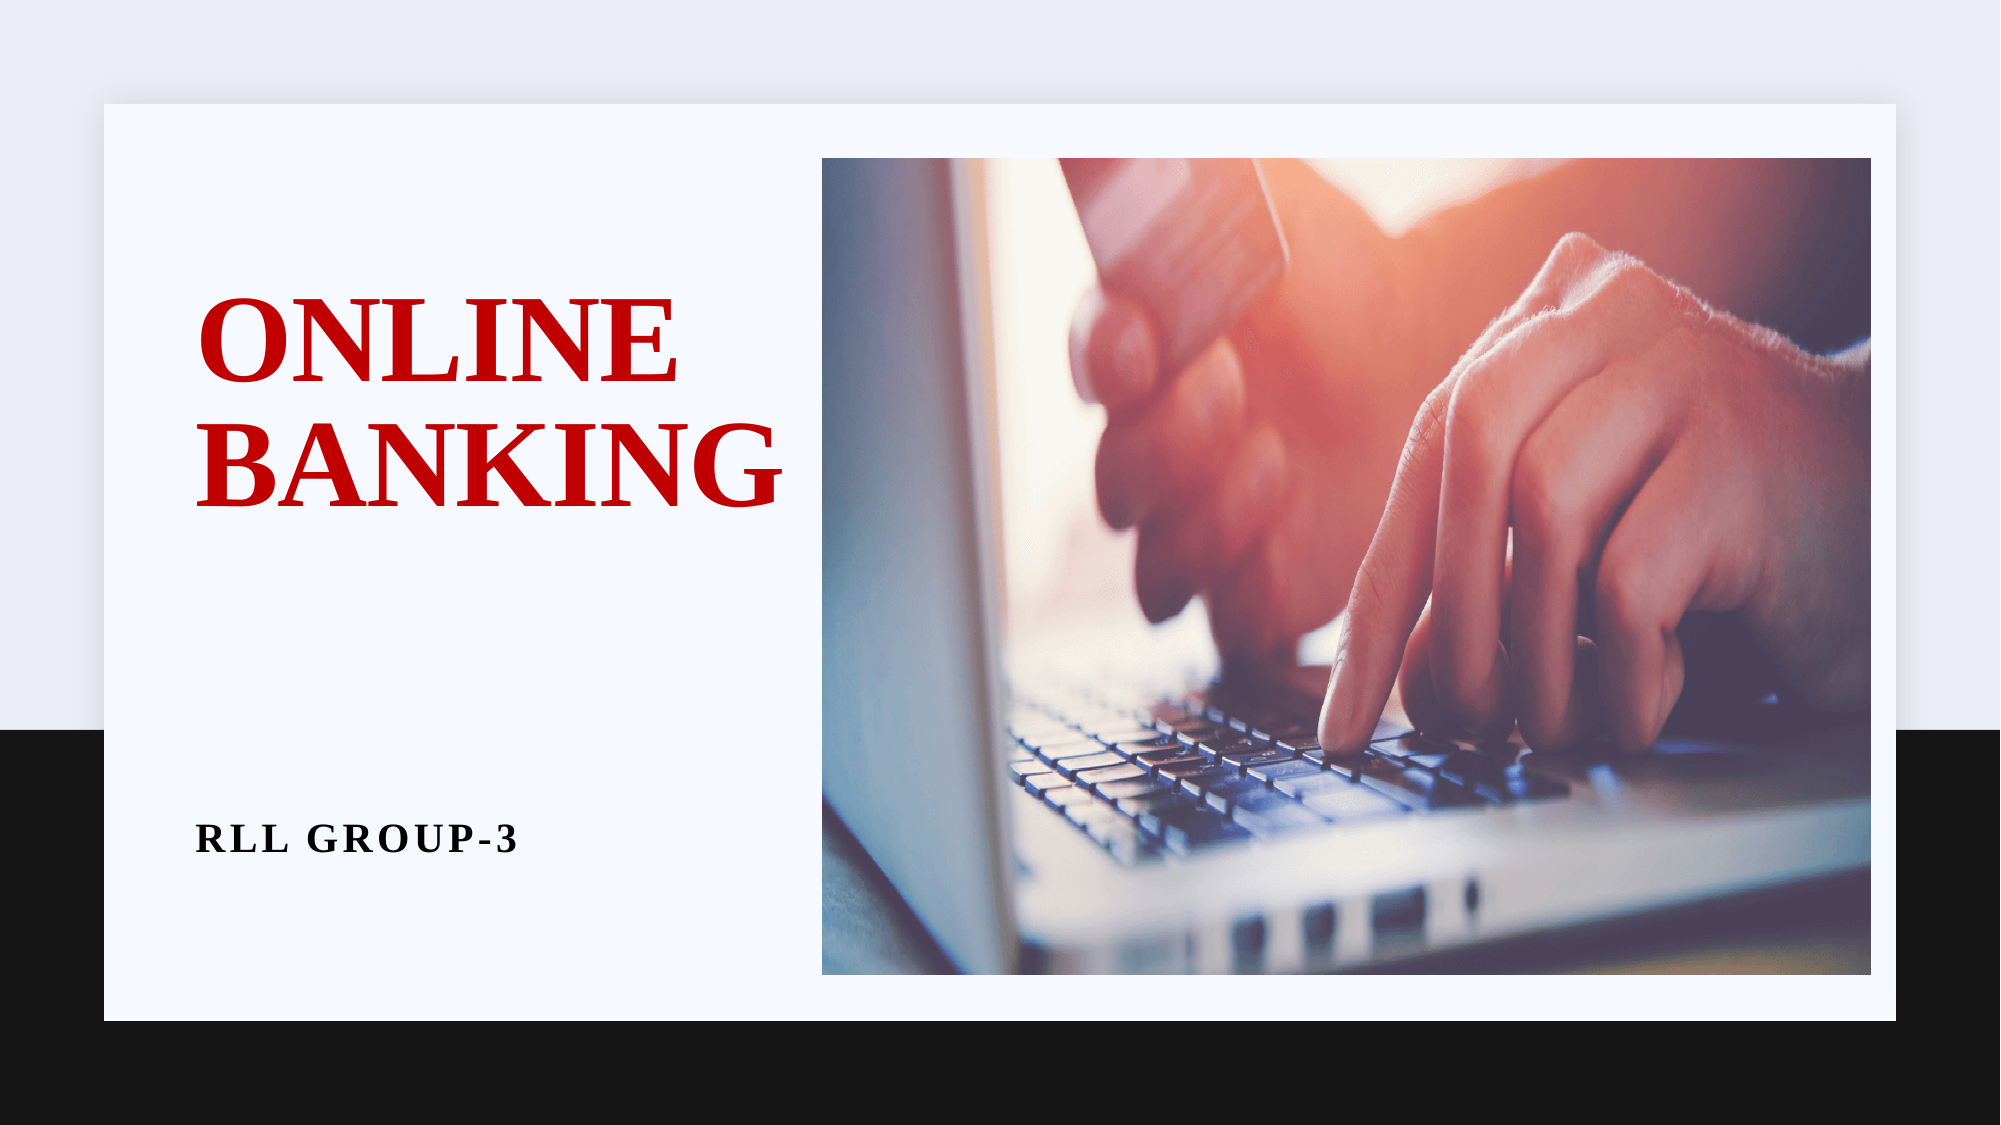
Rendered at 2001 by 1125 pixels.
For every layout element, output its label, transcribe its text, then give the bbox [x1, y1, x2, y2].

title ONLINE BANKING [180, 124, 1030, 710]
picture [821, 158, 1872, 976]
subtitle RLL GROUP-3 [180, 761, 818, 950]
